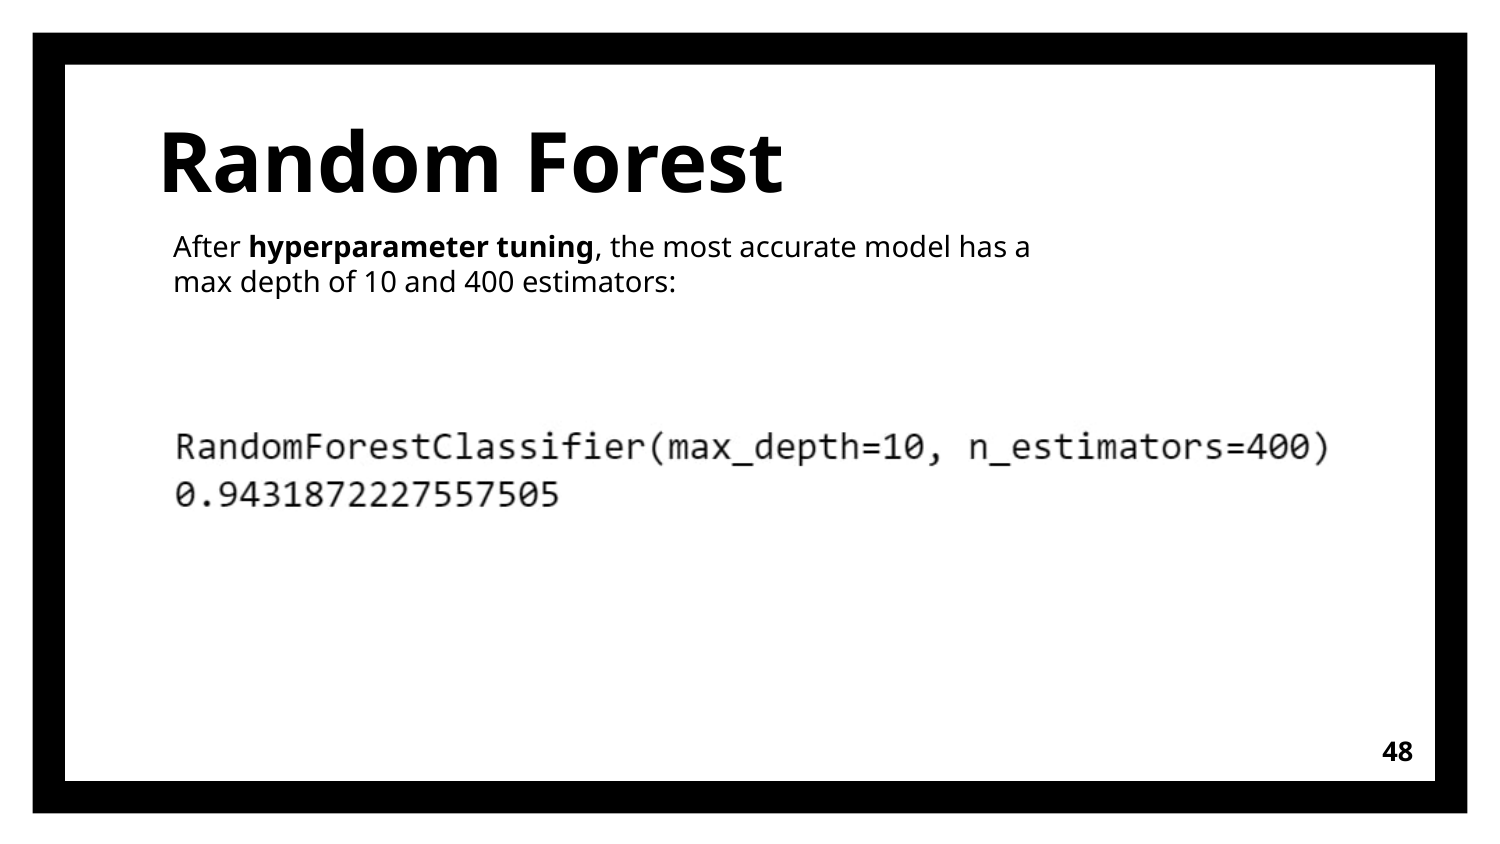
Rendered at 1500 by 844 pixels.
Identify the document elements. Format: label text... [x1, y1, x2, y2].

text_box [149, 202, 1390, 269]
picture [161, 410, 1354, 535]
slide_number 48 [1338, 720, 1429, 786]
text_box After hyperparameter tuning, the most accurate model has a max depth of 10 and 400 estimators: [158, 213, 1063, 314]
title Random Forest [142, 100, 978, 225]
